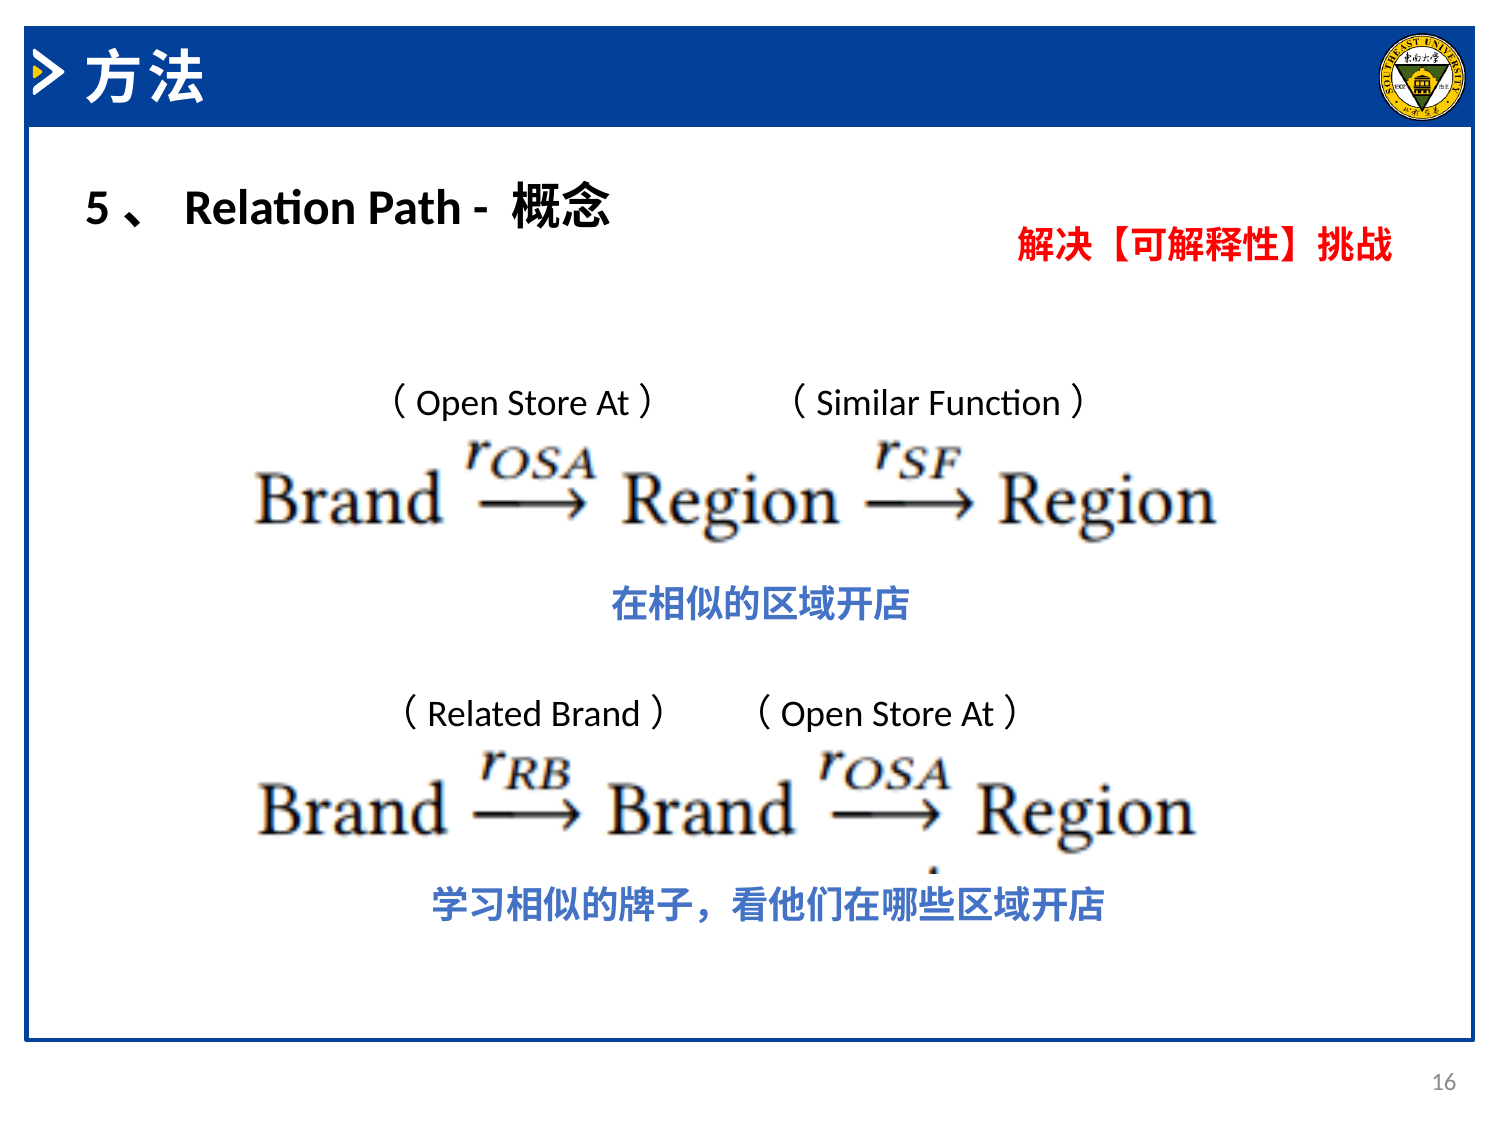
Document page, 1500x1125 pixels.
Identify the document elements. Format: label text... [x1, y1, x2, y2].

text_box （Open Store At） [354, 370, 691, 431]
text_box 学习相似的牌子，看他们在哪些区域开店 [416, 874, 1122, 933]
slide_number 16 [1382, 1051, 1472, 1111]
text_box 在相似的区域开店 [596, 573, 927, 633]
picture [1378, 33, 1467, 121]
text_box 5、Relation Path - 概念 [70, 167, 684, 243]
text_box （Related Brand） [366, 681, 703, 742]
text_box 方法 [70, 32, 605, 118]
text_box （Similar Function） [755, 370, 1123, 431]
text_box 解决【可解释性】挑战 [1003, 190, 1428, 274]
text_box （Open Store At） [719, 681, 1056, 742]
picture [240, 437, 1249, 550]
picture [227, 742, 1226, 874]
